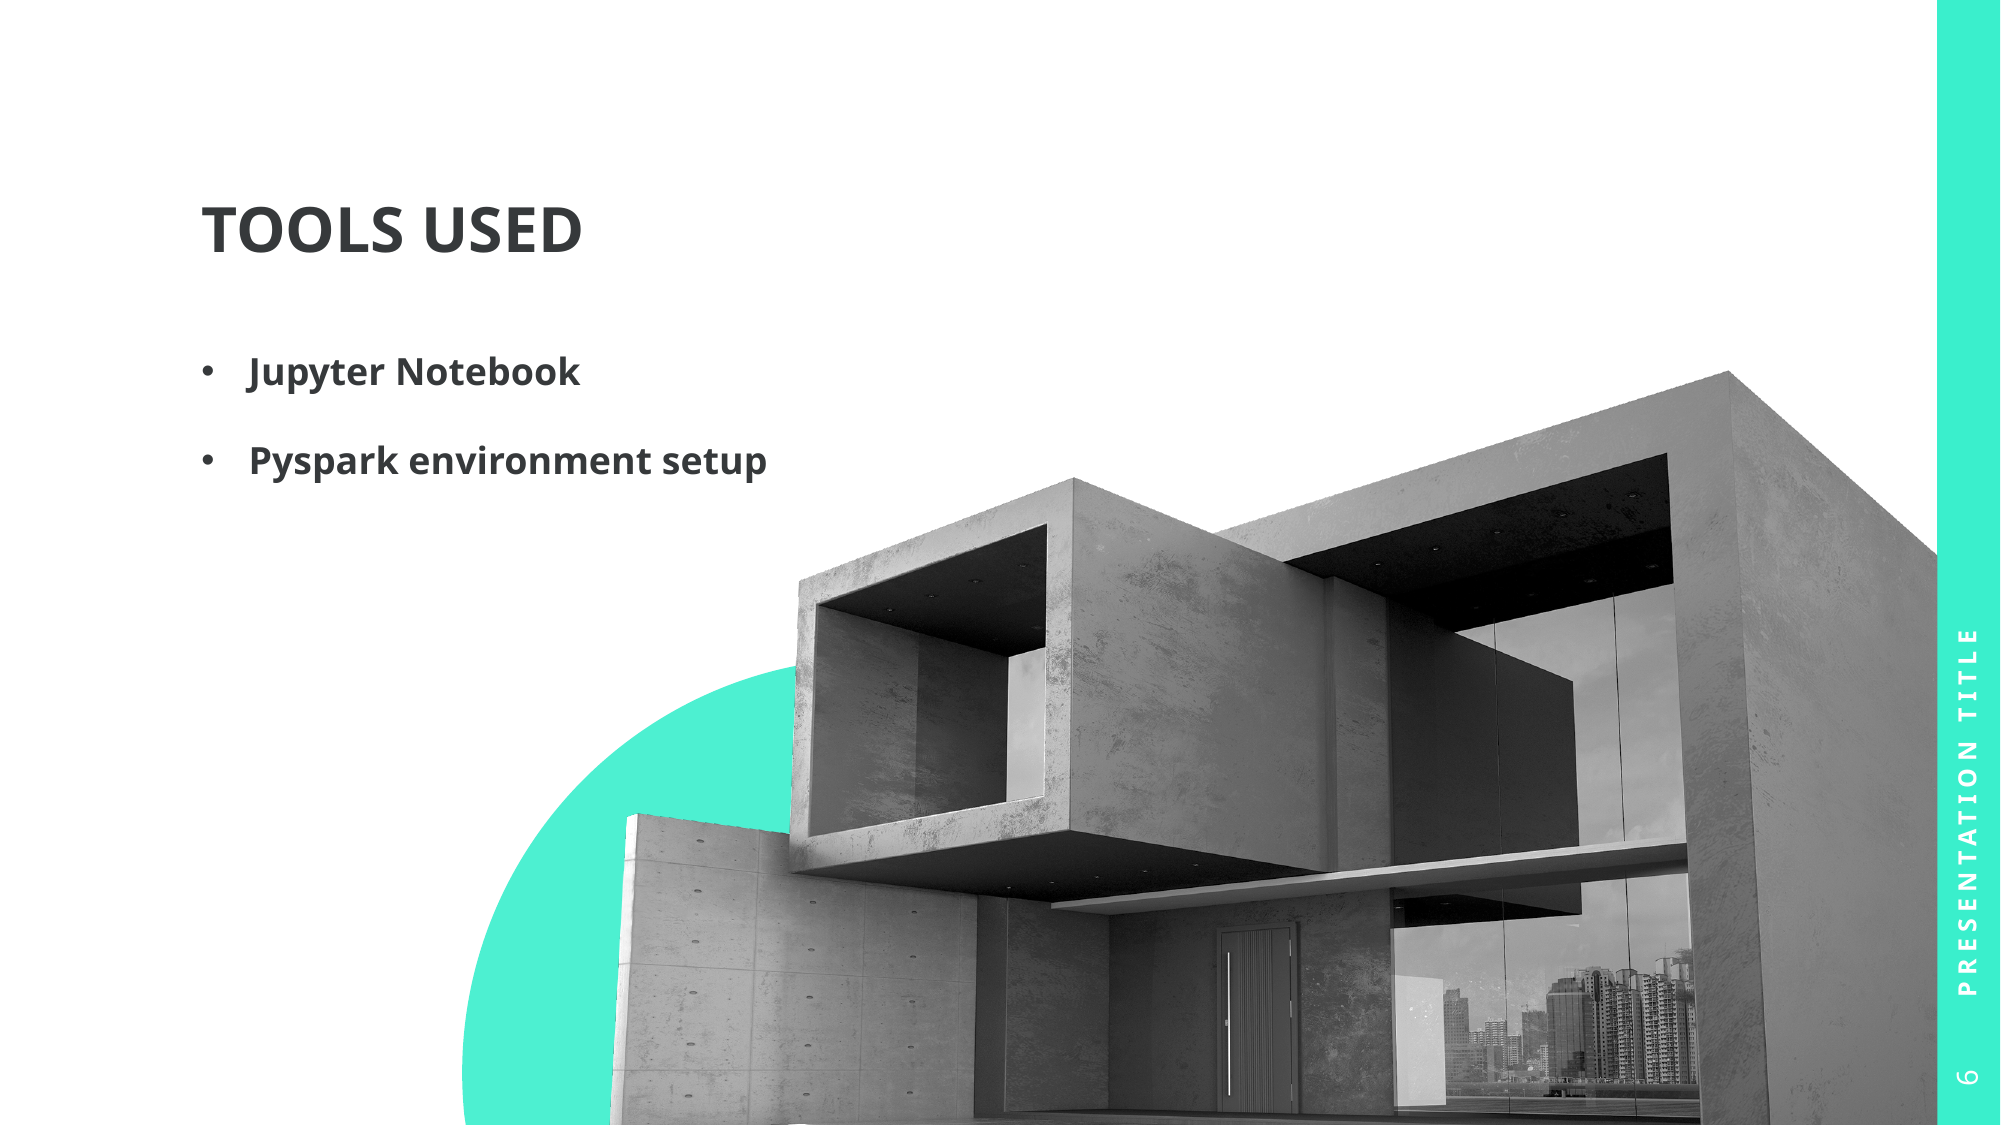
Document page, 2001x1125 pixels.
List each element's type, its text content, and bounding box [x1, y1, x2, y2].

title Tools used [201, 189, 1554, 349]
subtitle Jupyter Notebook Pyspark environment setup [201, 325, 1358, 522]
slide_number 6 [1937, 1032, 2000, 1125]
picture [415, 348, 1937, 1125]
footer Presentation Title [1937, 0, 2000, 1032]
